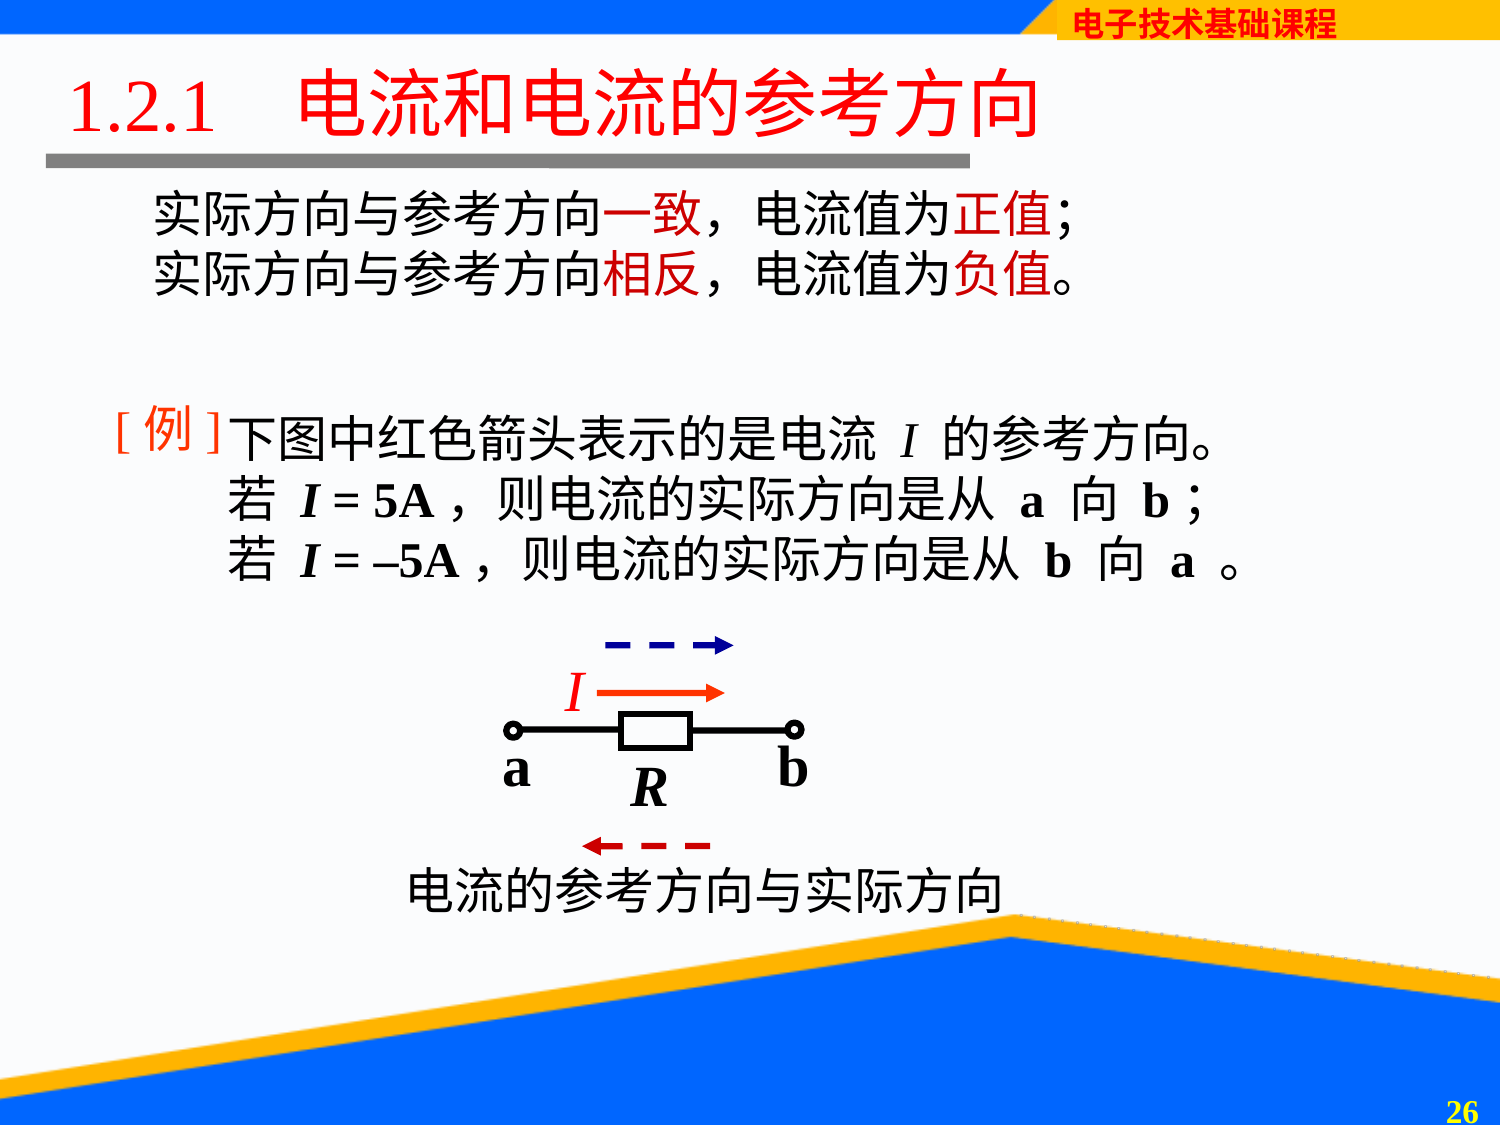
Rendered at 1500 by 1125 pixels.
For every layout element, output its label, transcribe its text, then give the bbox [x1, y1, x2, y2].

slide_number 25 [1399, 1082, 1495, 1125]
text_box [487, 644, 826, 847]
text_box [例] [99, 389, 238, 465]
text_box 1.2.1 电流和电流的参考方向 [53, 42, 1069, 161]
text_box 电流的参考方向与实际方向 [300, 851, 1075, 927]
text_box 下图中红色箭头表示的是电流 I 的参考方向。 若 I = 5A，则电流的实际方向是从 a 向 b； 若 I = –5A，则电流的实际方向是从 b 向 a 。 [212, 399, 1413, 595]
text_box 实际方向与参考方向一致，电流值为正值； 实际方向与参考方向相反，电流值为负值。 [137, 174, 1306, 310]
picture [0, 0, 1500, 1125]
